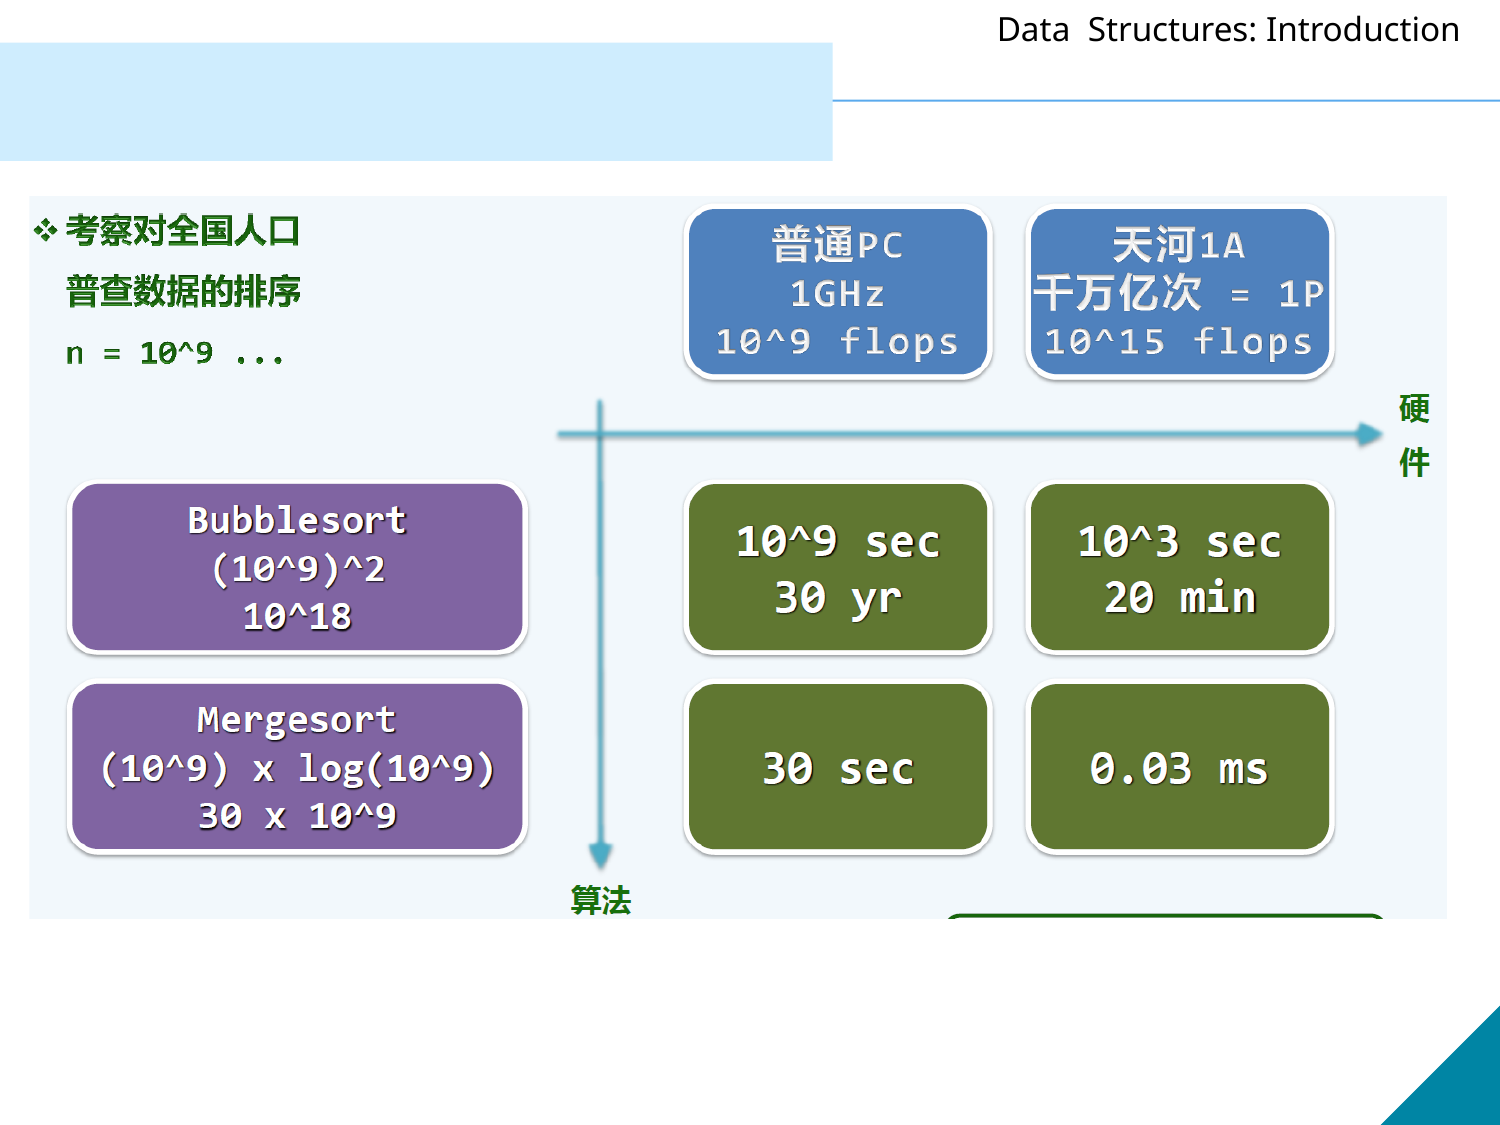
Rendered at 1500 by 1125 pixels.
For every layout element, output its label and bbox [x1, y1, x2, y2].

picture [29, 196, 1447, 919]
